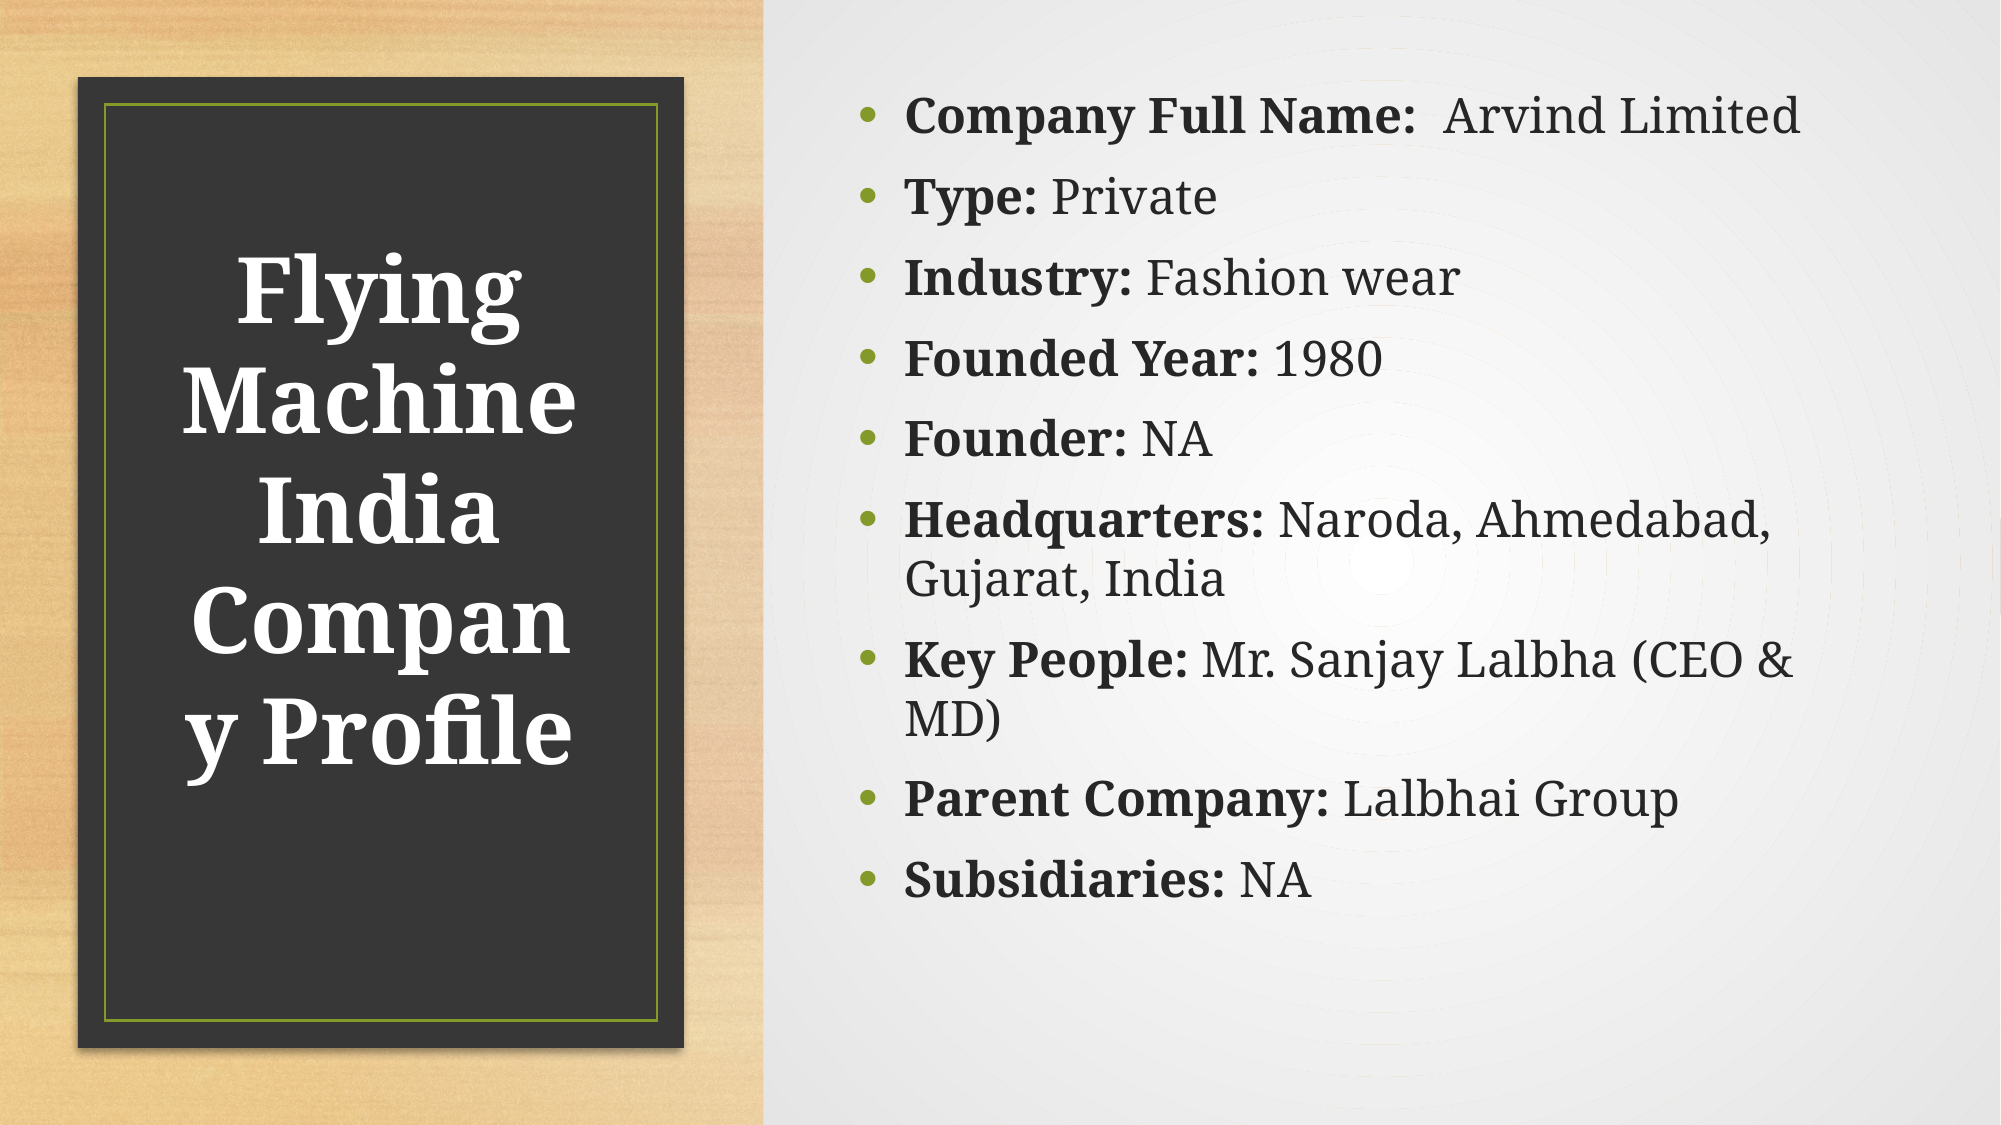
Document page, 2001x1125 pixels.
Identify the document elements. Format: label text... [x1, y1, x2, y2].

title Flying Machine India Company Profile [156, 156, 605, 968]
text_box [77, 76, 685, 1049]
text_box [104, 103, 658, 1021]
list Company Full Name: Arvind Limited Type: Private Industry: Fashion wear Founded Year: 1980 Founder: NA Headquarters: Naroda, Ahmedabad, Gujarat, India Key People: Mr. Sanjay Lalbha (CEO & MD) Parent Company: Lalbhai Group Subsidiaries: NA [843, 77, 1820, 964]
text_box [0, 0, 762, 1125]
text_box [762, 0, 2000, 1125]
